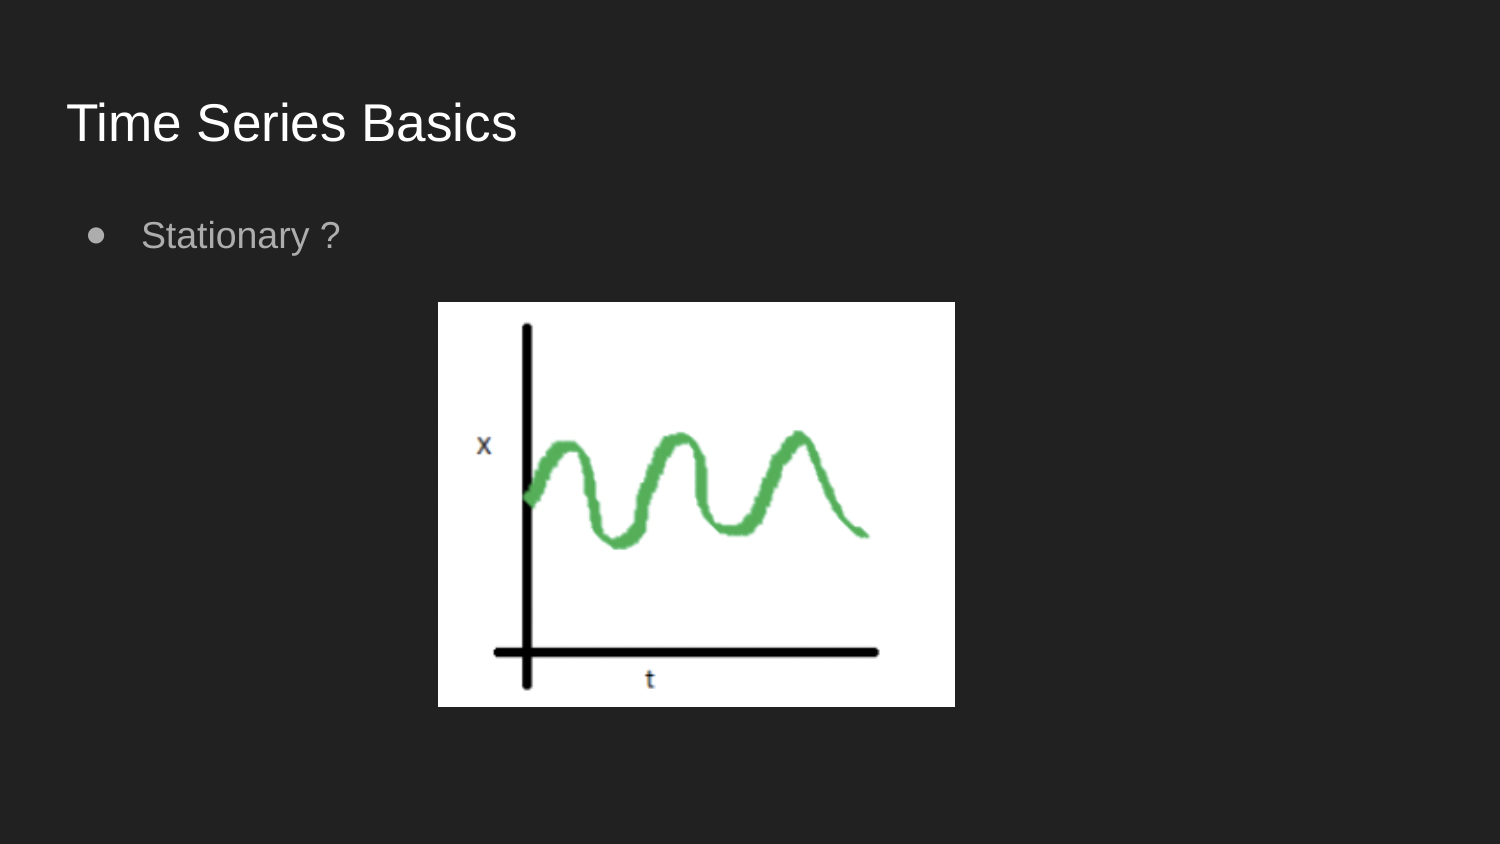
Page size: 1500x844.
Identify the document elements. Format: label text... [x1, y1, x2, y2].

list Stationary ? [51, 189, 1449, 750]
title Time Series Basics [51, 72, 1449, 167]
picture [438, 302, 955, 708]
